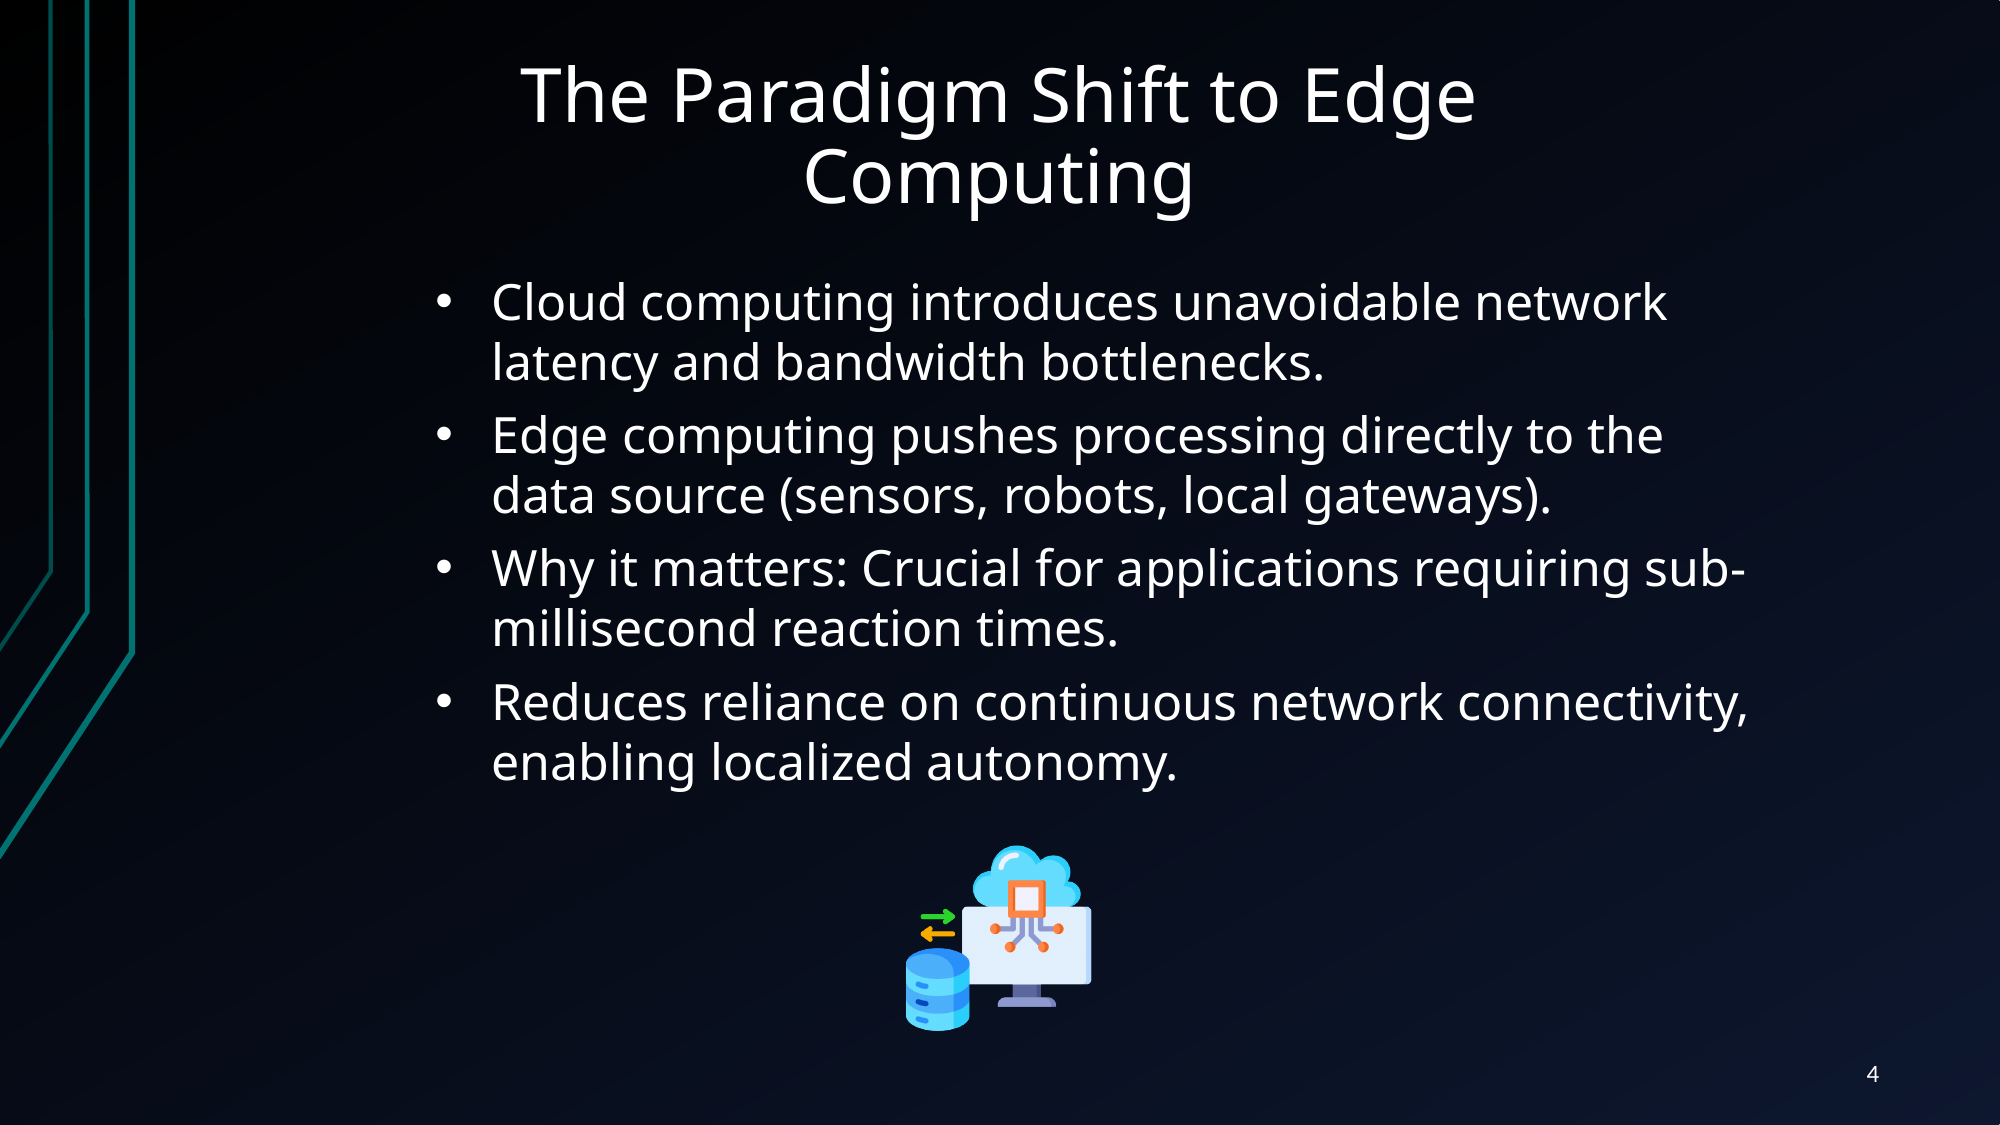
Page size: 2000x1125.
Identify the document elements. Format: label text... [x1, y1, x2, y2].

slide_number 4 [1732, 1042, 1900, 1103]
picture [901, 841, 1096, 1036]
title The Paradigm Shift to Edge Computing [324, 45, 1675, 233]
list Cloud computing introduces unavoidable network latency and bandwidth bottlenecks. Edge computing pushes processing directly to the data source (sensors, robots, local gateways). Why it matters: Crucial for applications requiring sub-millisecond reaction times. Reduces reliance on continuous network connectivity, enabling localized autonomy. [420, 262, 1771, 1005]
